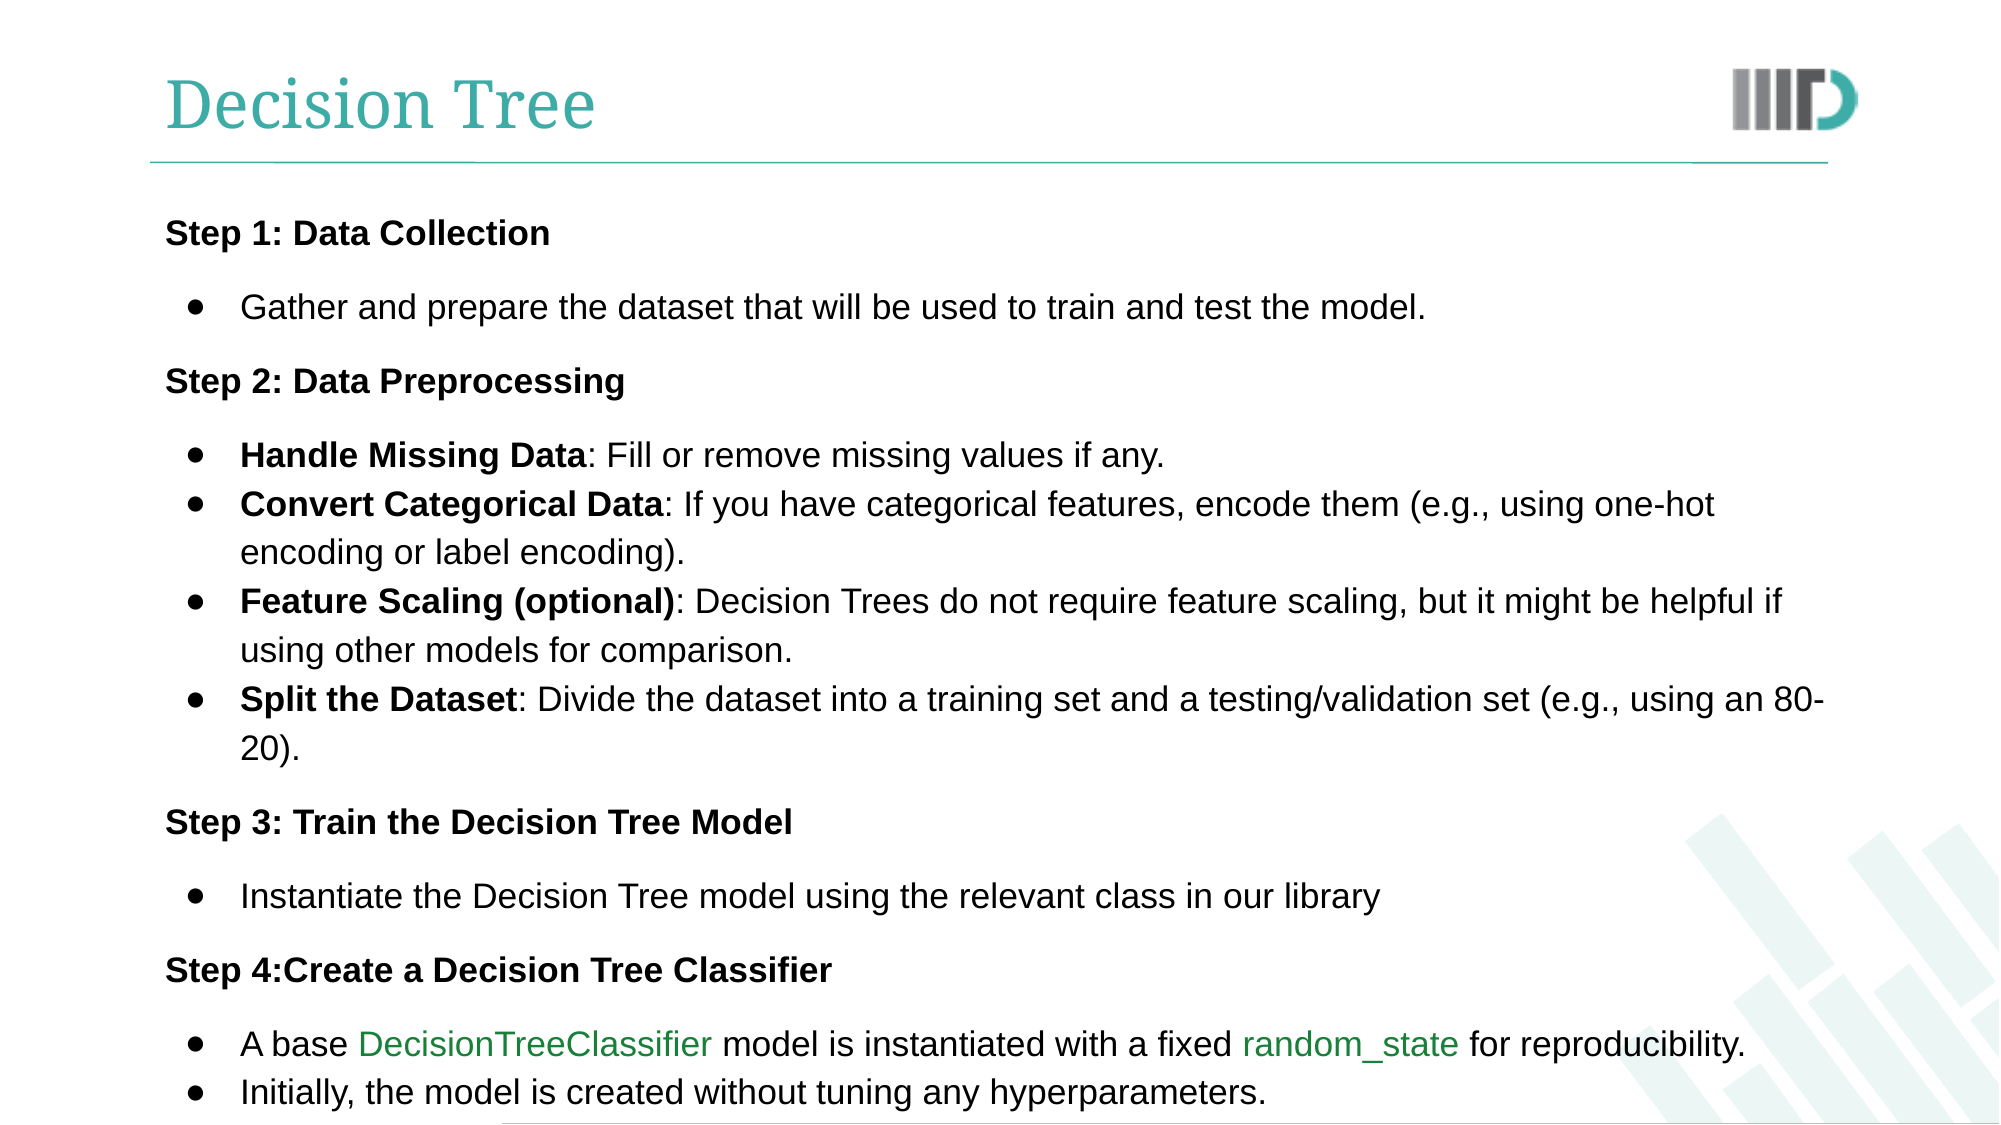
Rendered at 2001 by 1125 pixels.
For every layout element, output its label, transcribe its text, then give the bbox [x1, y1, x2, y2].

list Step 1: Data Collection Gather and prepare the dataset that will be used to train and test the model. Step 2: Data Preprocessing Handle Missing Data: Fill or remove missing values if any. Convert Categorical Data: If you have categorical features, encode them (e.g., using one-hot encoding or label encoding). Feature Scaling (optional): Decision Trees do not require feature scaling, but it might be helpful if using other models for comparison. Split the Dataset: Divide the dataset into a training set and a testing/validation set (e.g., using an 80-20). Step 3: Train the Decision Tree Model Instantiate the Decision Tree model using the relevant class in our library Step 4:Create a Decision Tree Classifier A base DecisionTreeClassifier model is instantiated with a fixed random_state for reproducibility. Initially, the model is created without tuning any hyperparameters. [150, 196, 1850, 1014]
picture [500, 0, 2000, 1125]
title Decision Tree [150, 52, 1648, 163]
